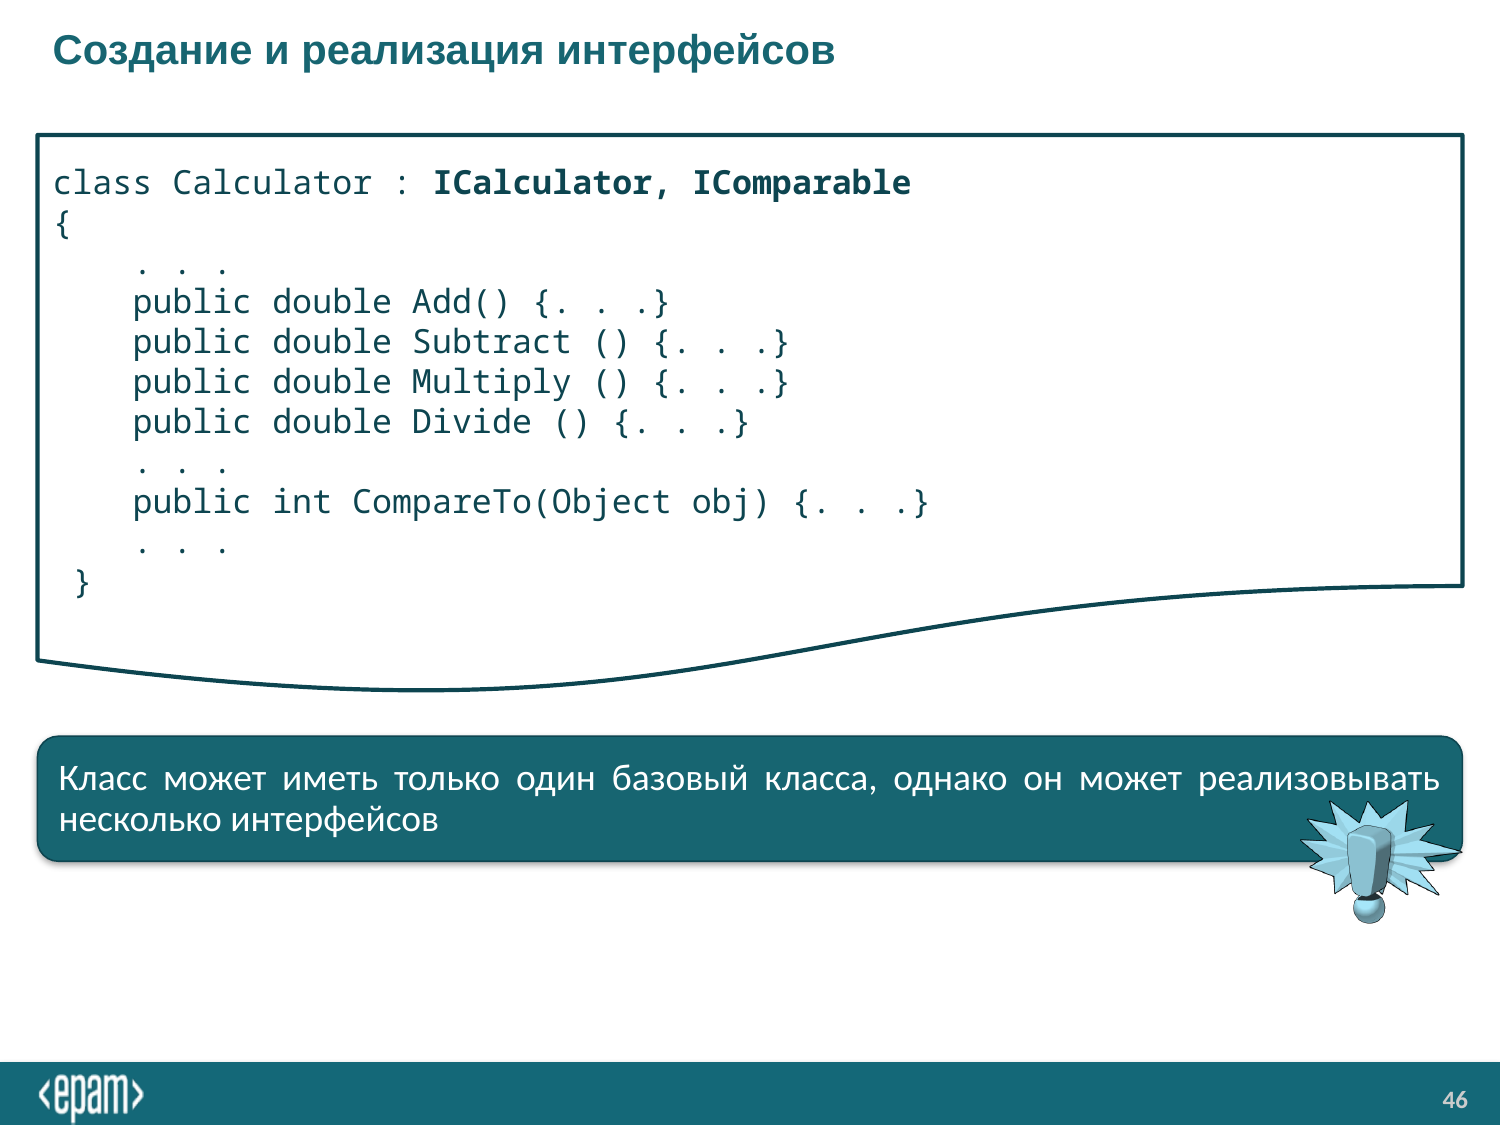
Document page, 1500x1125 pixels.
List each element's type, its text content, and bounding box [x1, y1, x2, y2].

picture [38, 1074, 144, 1125]
text_box Класс может иметь только один базовый класса, однако он может реализовывать несколько интерфейсов [36, 735, 1464, 863]
title Создание и реализация интерфейсов [0, 0, 1500, 95]
text_box class Calculator : ICalculator, IComparable { . . . public double Add() {. . .} public double Subtract () {. . .} public double Multiply () {. . .} public double Divide () {. . .} . . . public int CompareTo(Object obj) {. . .} . . . } [35, 132, 1465, 693]
picture [1299, 799, 1463, 925]
